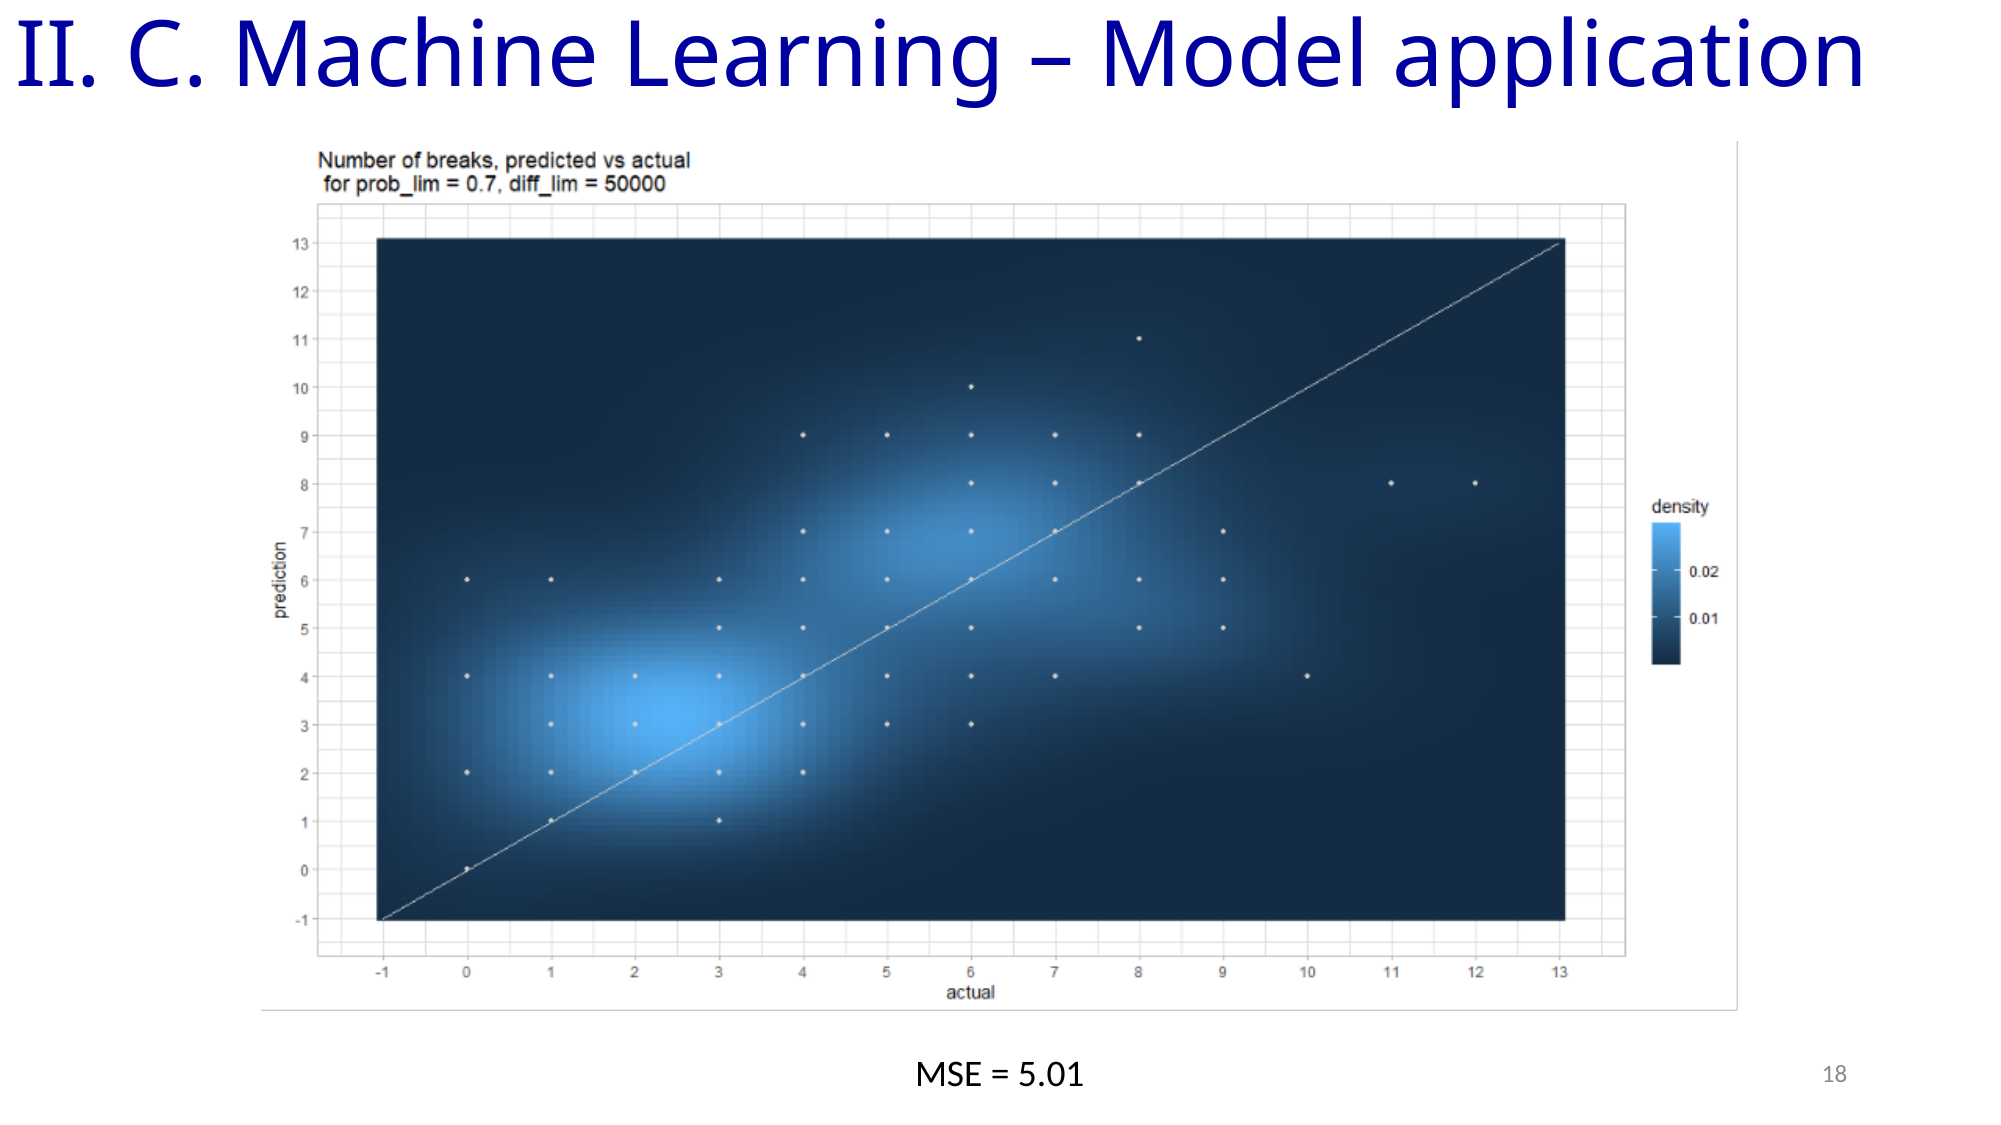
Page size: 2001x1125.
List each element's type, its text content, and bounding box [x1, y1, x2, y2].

slide_number 18 [1412, 1042, 1863, 1103]
picture [261, 141, 1739, 1012]
text_box MSE = 5.01 [489, 1041, 1511, 1102]
title II. C. Machine Learning – Model application [0, 0, 2000, 218]
